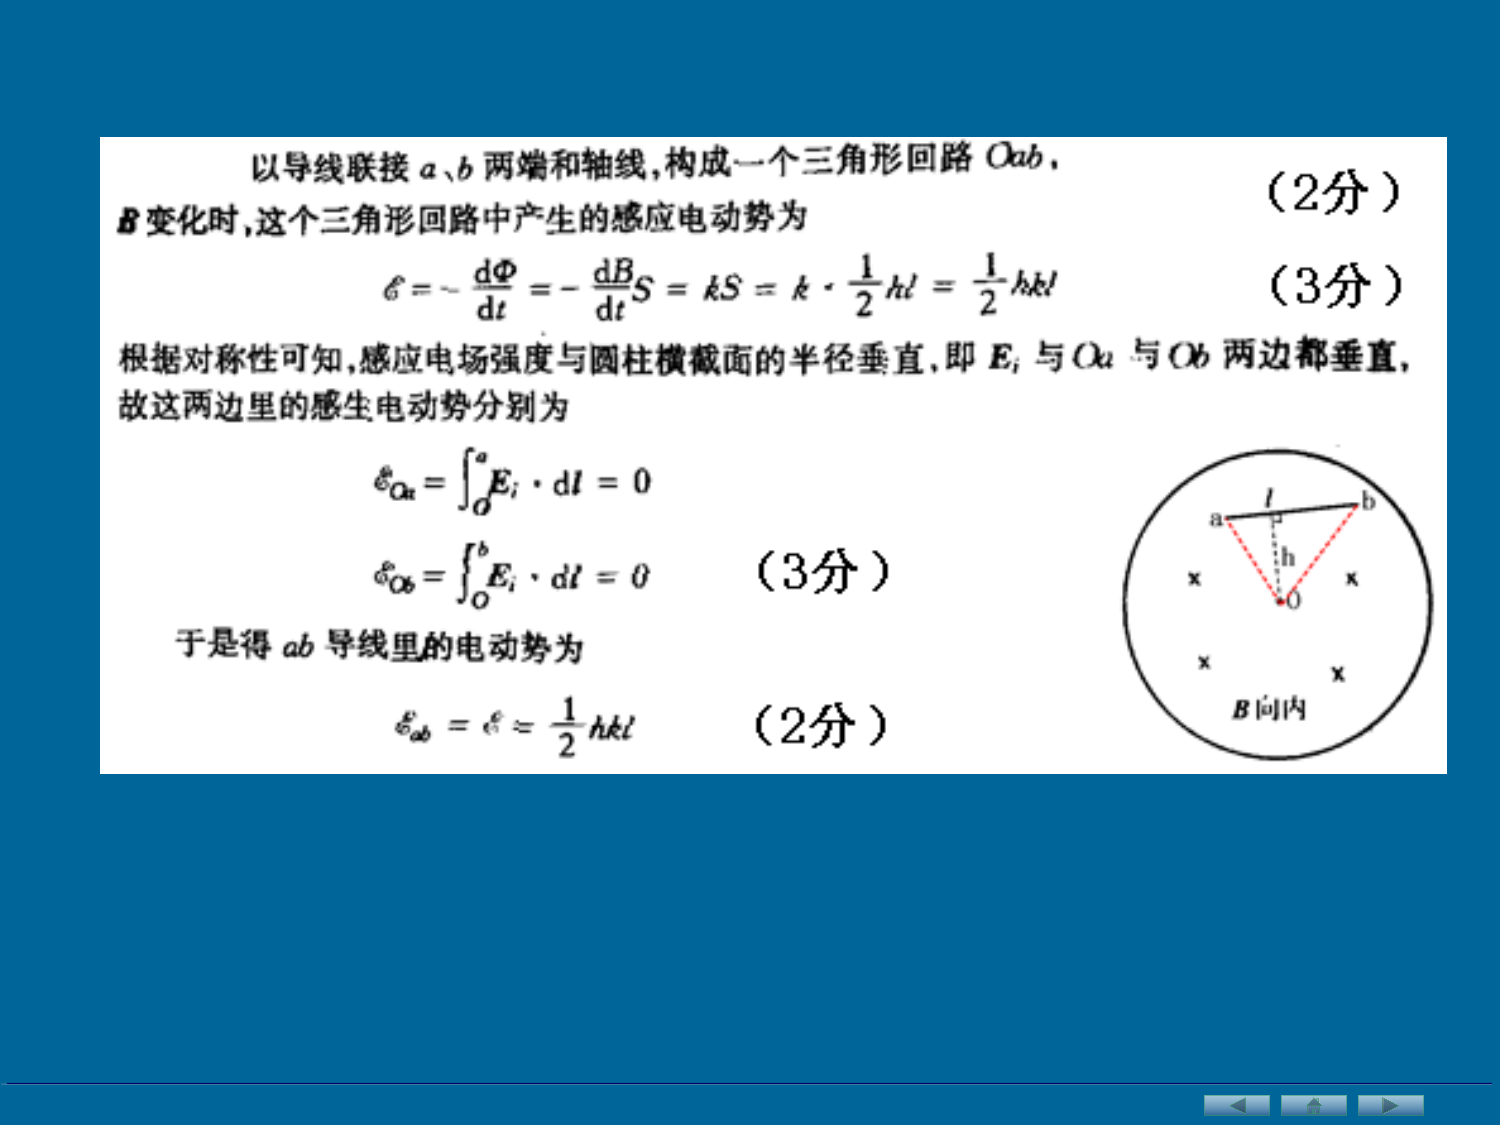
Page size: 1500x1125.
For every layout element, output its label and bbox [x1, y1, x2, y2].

picture [101, 138, 1446, 773]
